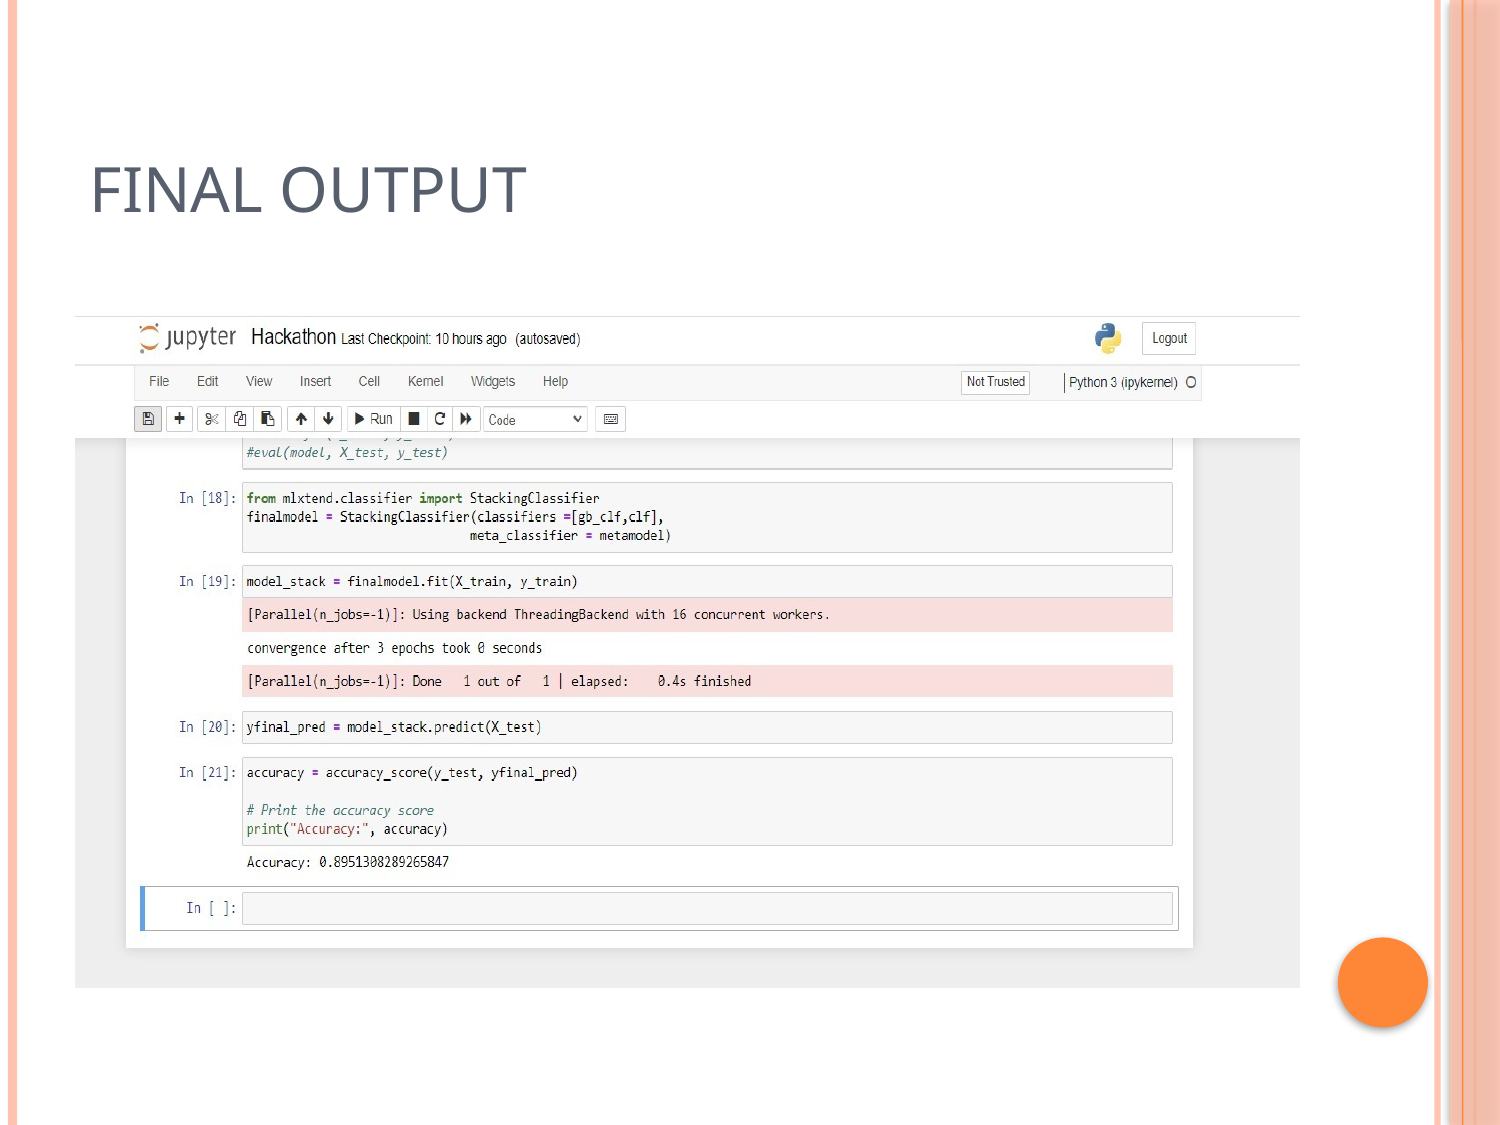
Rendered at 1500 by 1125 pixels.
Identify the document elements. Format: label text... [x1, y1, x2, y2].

title Final Output [75, 45, 1300, 233]
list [74, 313, 1301, 989]
